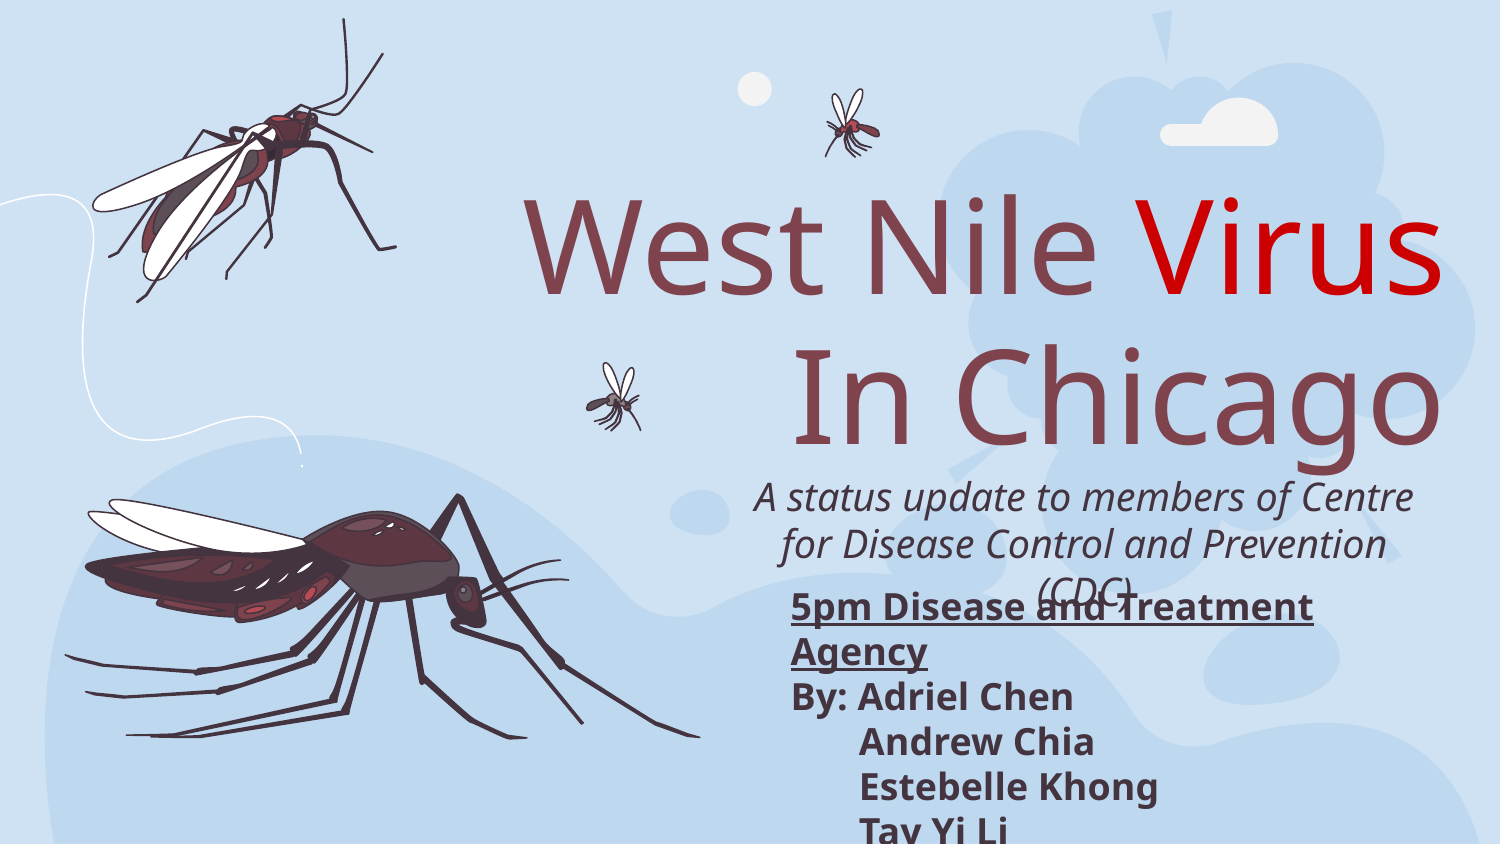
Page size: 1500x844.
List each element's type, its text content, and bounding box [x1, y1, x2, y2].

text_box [586, 361, 641, 432]
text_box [78, 18, 397, 303]
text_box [0, 128, 274, 500]
subtitle A status update to members of Centre for Disease Control and Prevention (CDC) [722, 456, 1447, 568]
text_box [64, 493, 701, 739]
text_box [825, 87, 880, 158]
title West Nile Virus In Chicago [302, 159, 1462, 684]
subtitle 5pm Disease and Treatment Agency By: Adriel Chen Andrew Chia Estebelle Khong Tay Yi Li [775, 568, 1421, 835]
